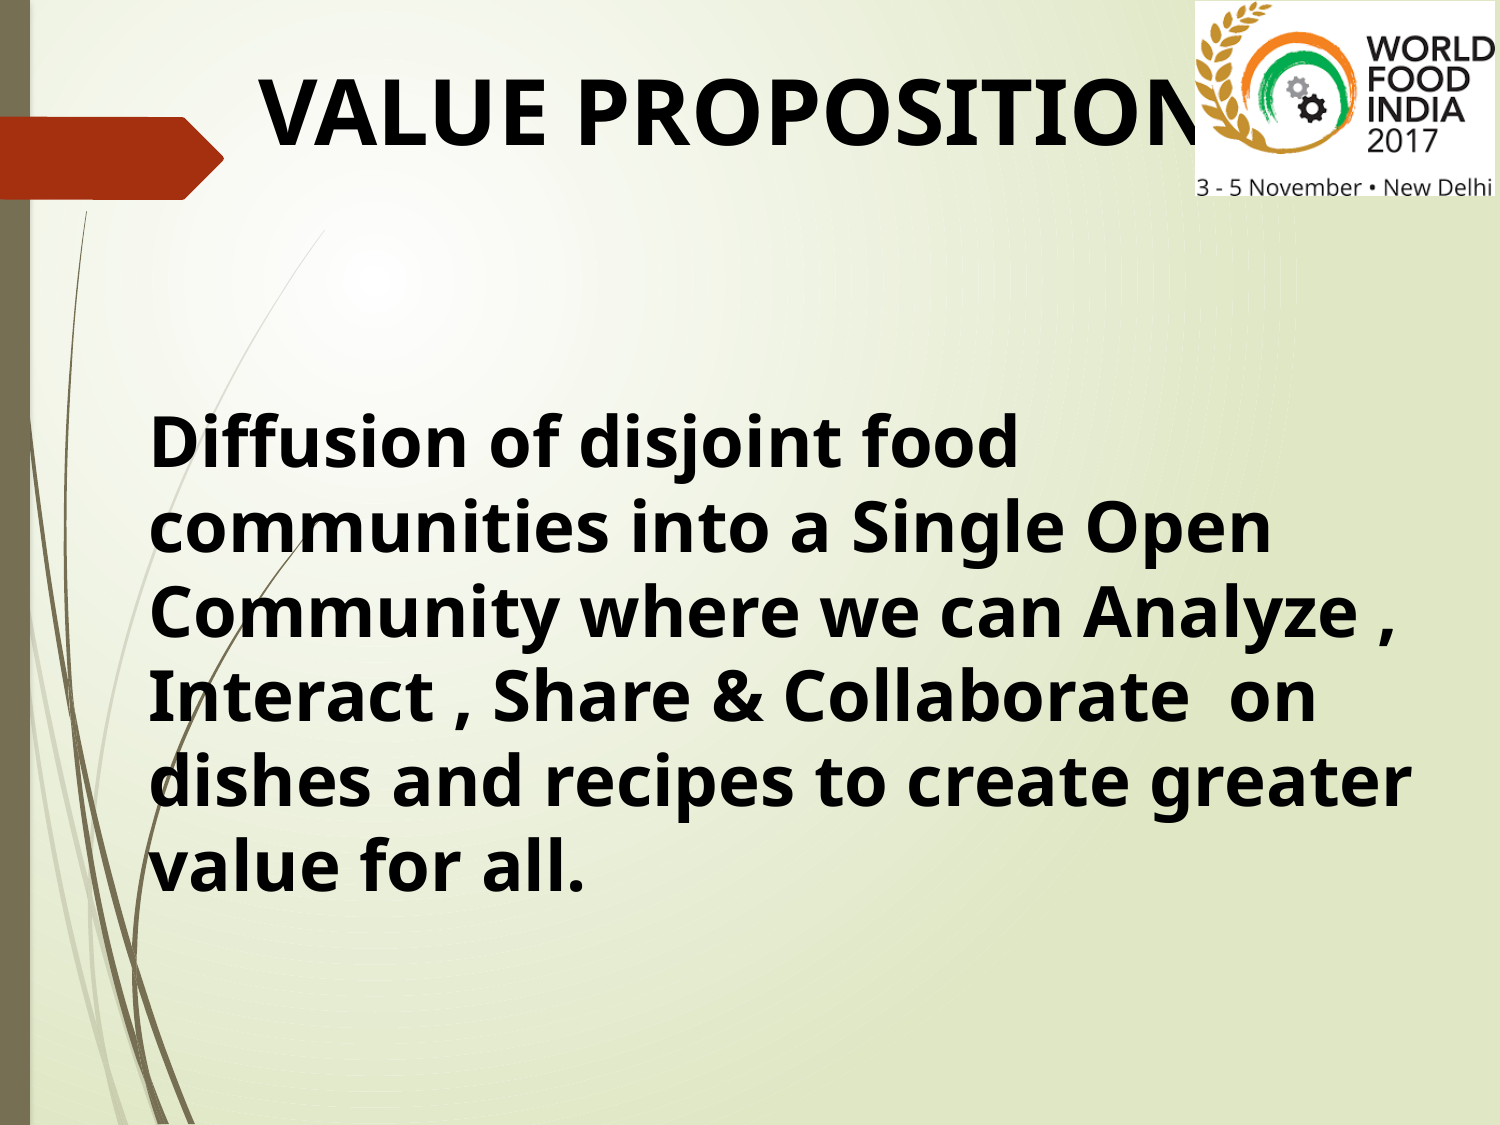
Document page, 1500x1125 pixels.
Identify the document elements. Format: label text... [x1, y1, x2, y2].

text_box Diffusion of disjoint food communities into a Single Open Community where we can Analyze , Interact , Share & Collaborate on dishes and recipes to create greater value for all. [133, 388, 1500, 914]
text_box VALUE PROPOSITION [243, 46, 1190, 172]
picture [1194, 0, 1496, 196]
